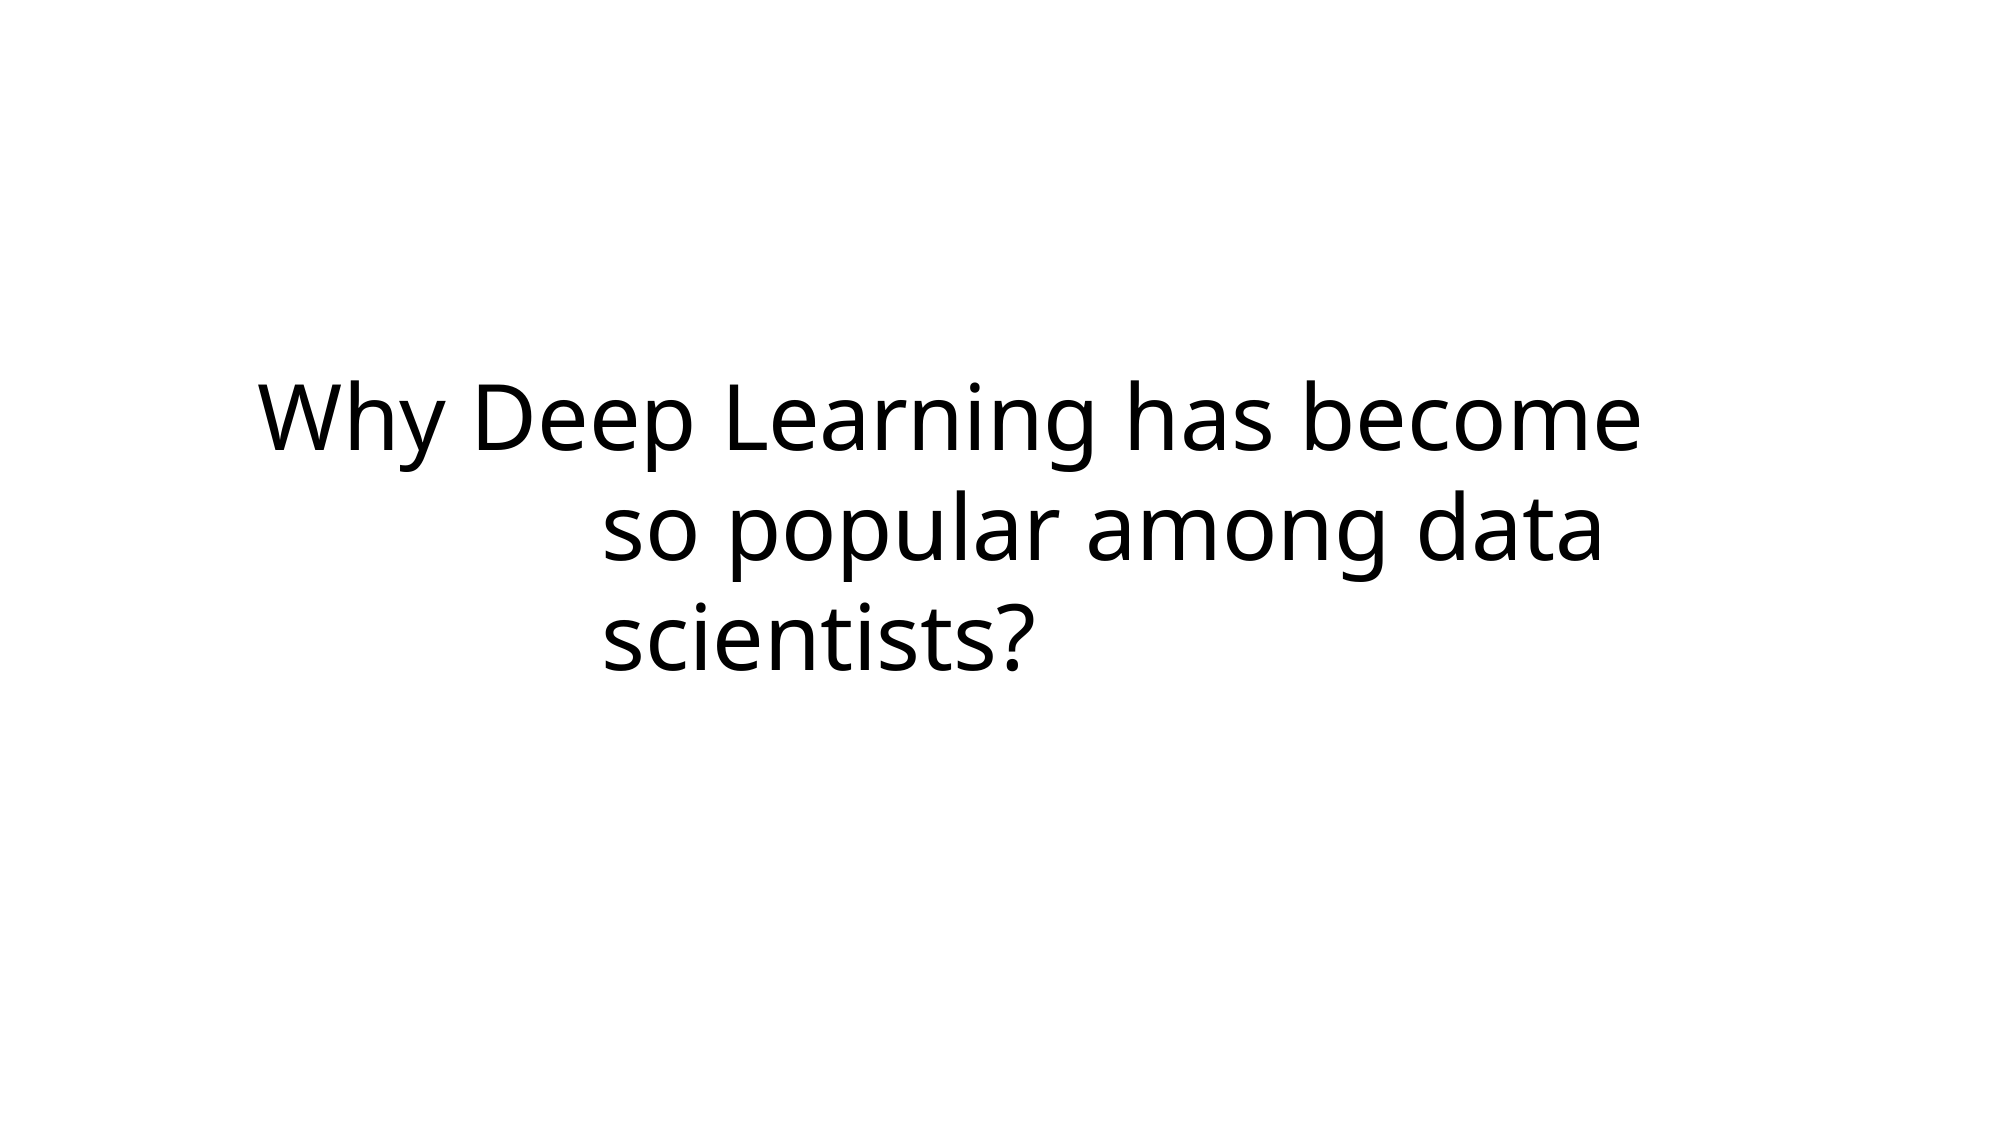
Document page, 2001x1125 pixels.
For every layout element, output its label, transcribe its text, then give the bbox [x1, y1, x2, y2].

title Why Deep Learning has become so popular among data scientists? [255, 356, 1752, 689]
